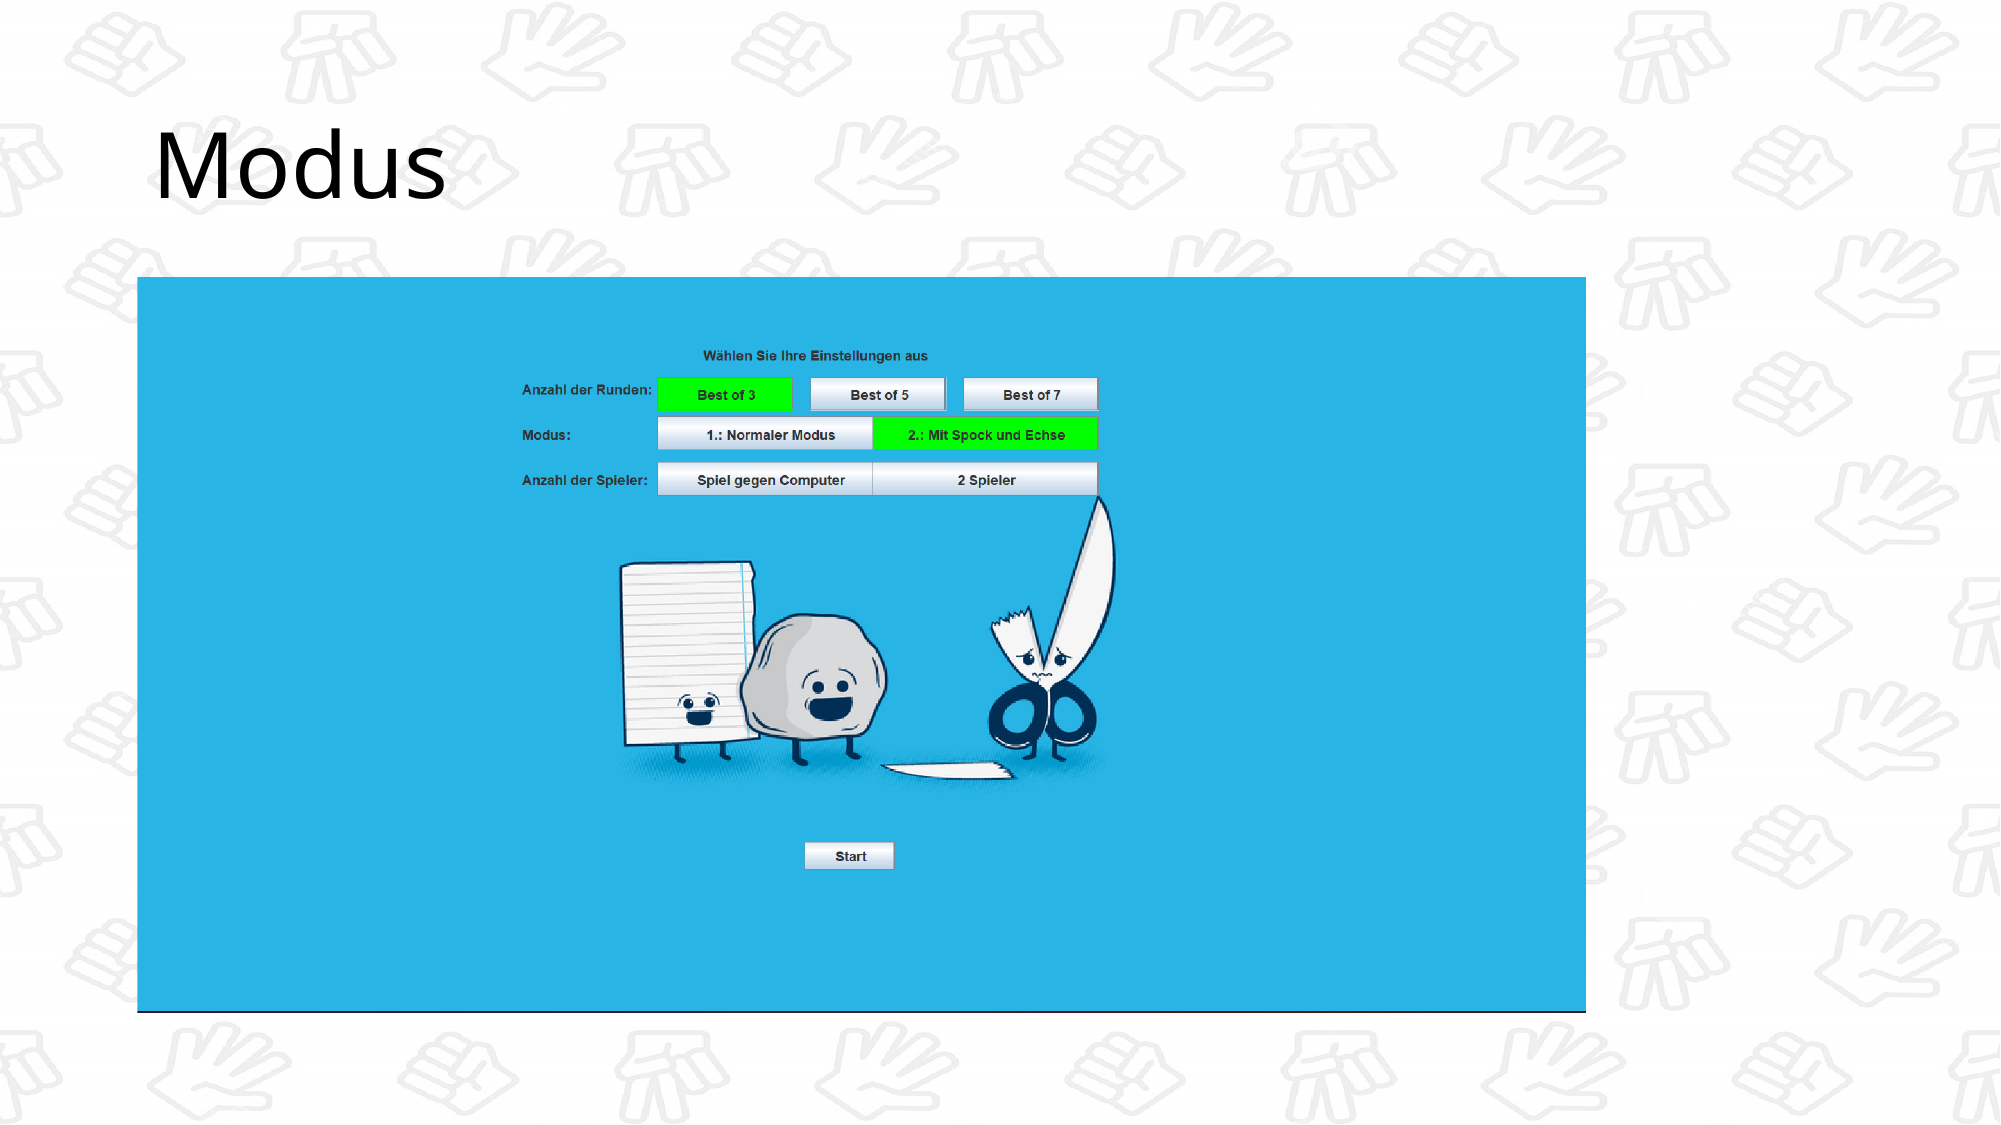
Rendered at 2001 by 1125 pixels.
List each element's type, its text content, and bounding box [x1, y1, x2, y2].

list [137, 277, 1587, 1013]
title Modus [137, 59, 1863, 278]
